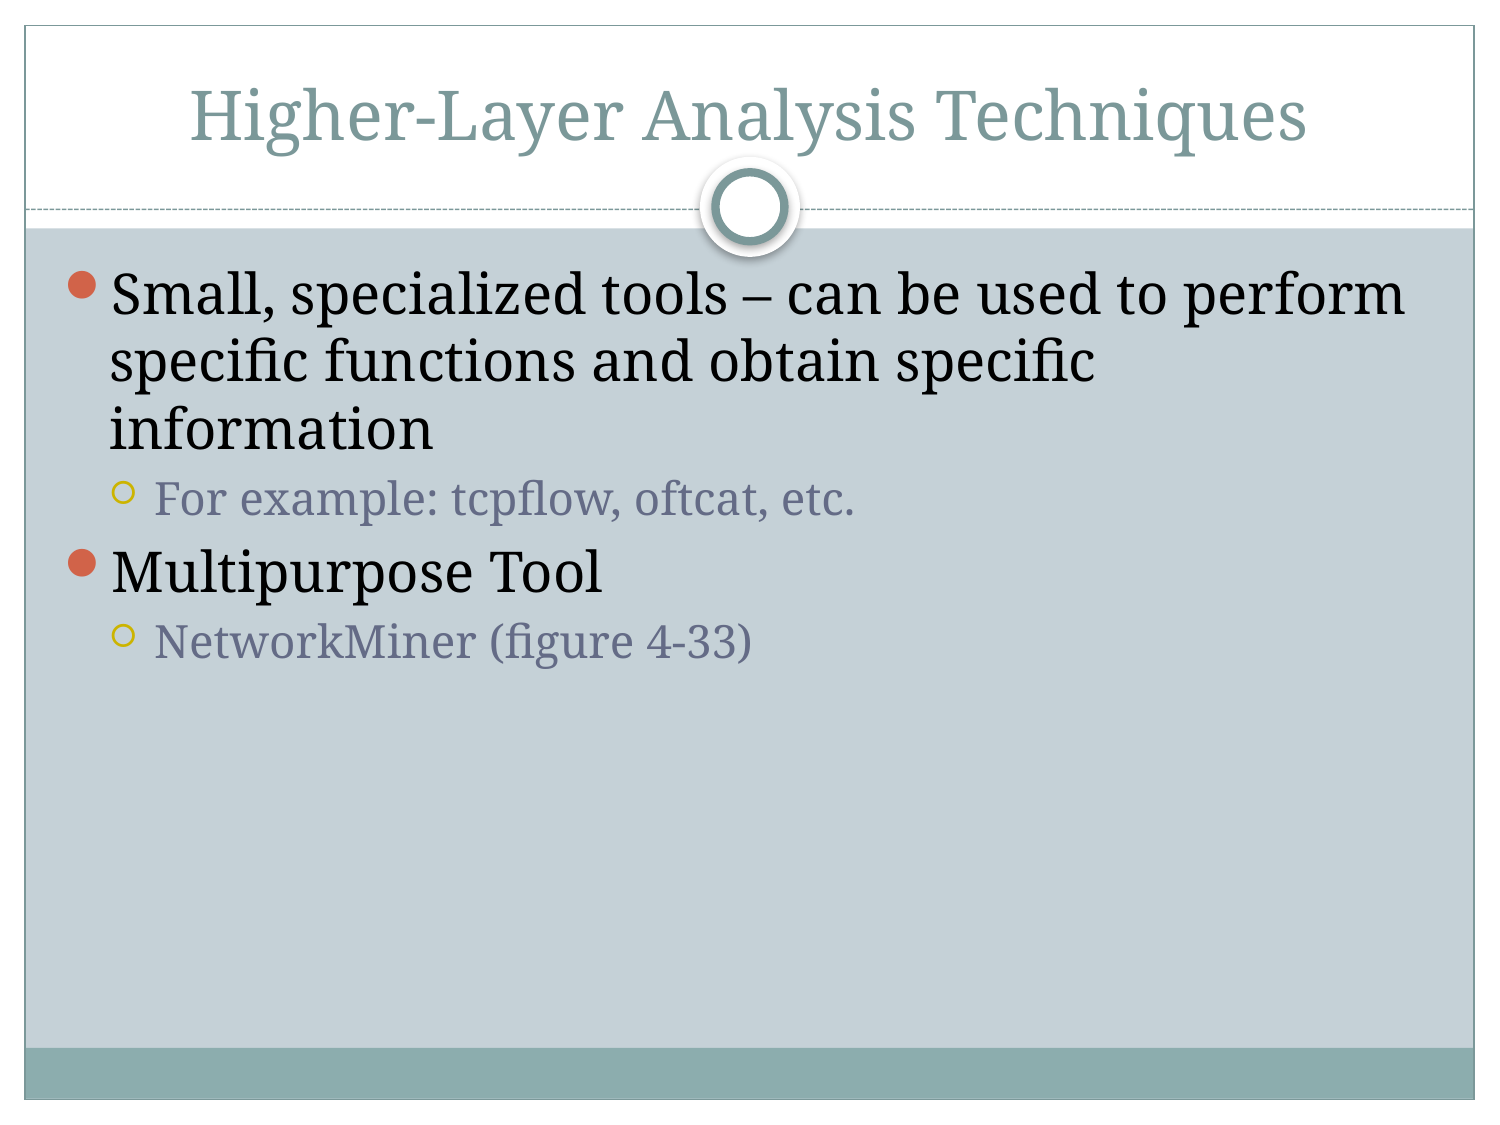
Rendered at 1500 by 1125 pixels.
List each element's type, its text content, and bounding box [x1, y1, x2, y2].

list Small, specialized tools – can be used to perform specific functions and obtain specific information For example: tcpflow, oftcat, etc. Multipurpose Tool NetworkMiner (figure 4-33) [49, 250, 1445, 1001]
title Higher-Layer Analysis Techniques [49, 37, 1450, 162]
